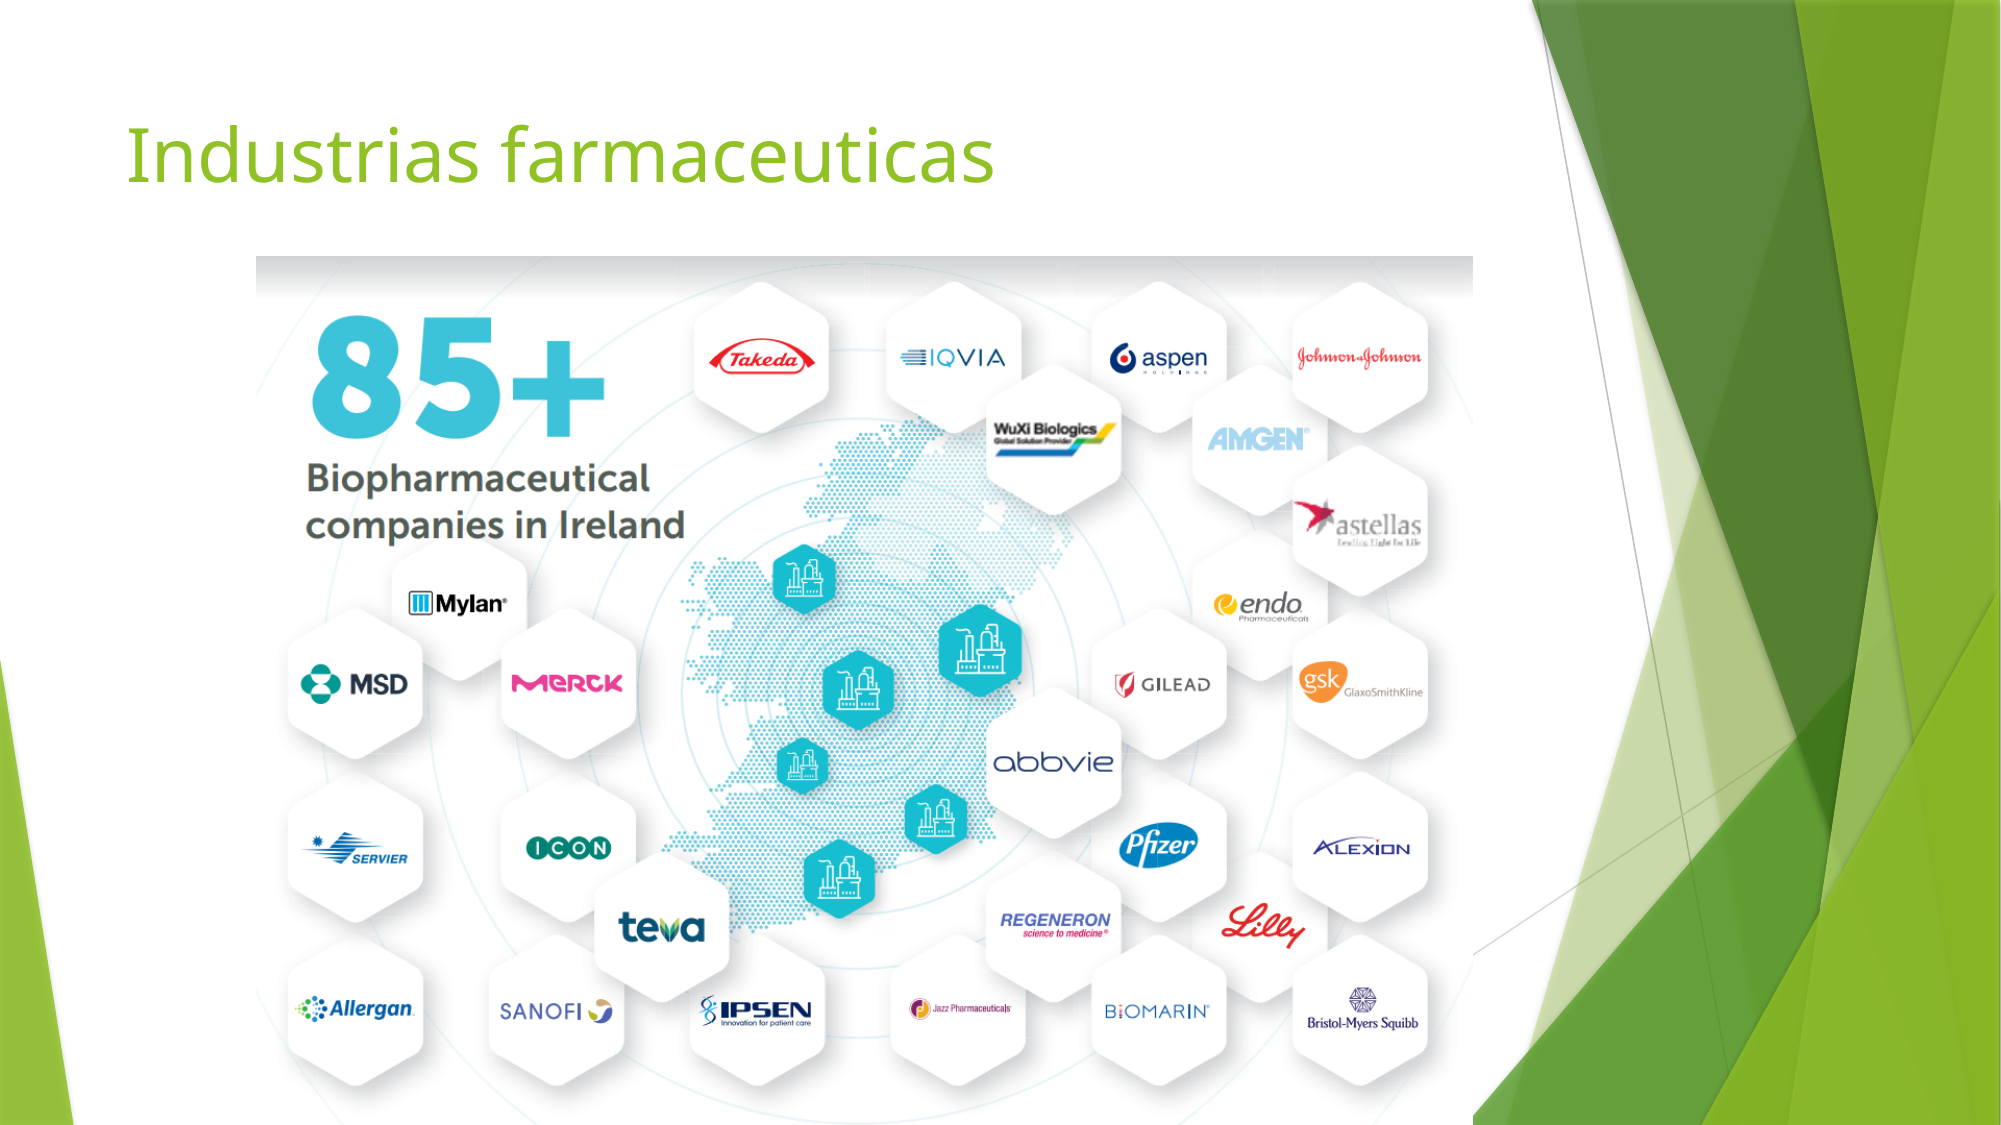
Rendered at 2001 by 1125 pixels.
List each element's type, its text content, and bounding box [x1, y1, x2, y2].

picture [255, 255, 1474, 1125]
title Industrias farmaceuticas [111, 99, 1522, 317]
